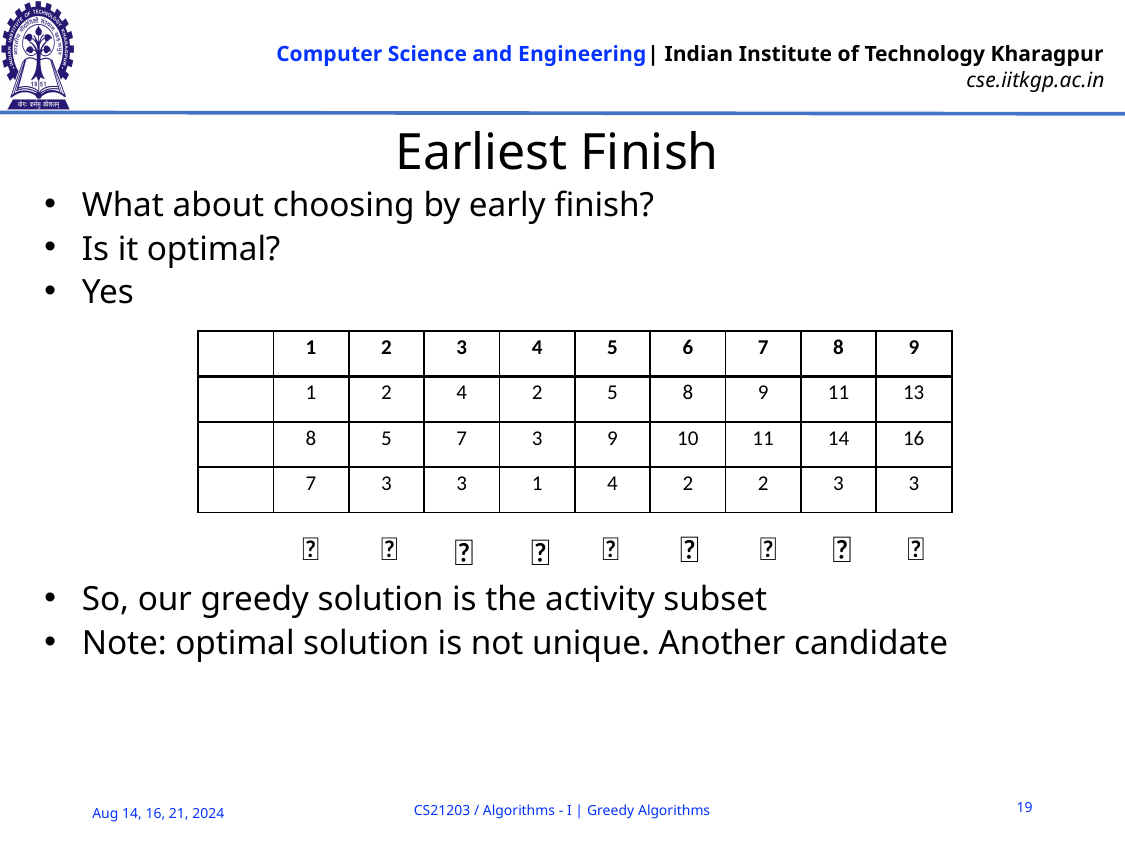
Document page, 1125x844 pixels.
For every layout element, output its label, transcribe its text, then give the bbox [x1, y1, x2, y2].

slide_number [77, 798, 274, 844]
text_box ✅ [516, 520, 566, 581]
text_box ❌ [745, 519, 792, 575]
footer CS21203 / Algorithms - I | Greedy Algorithms [185, 787, 940, 833]
text_box ❌ [587, 519, 635, 575]
title Earliest Finish [35, 78, 1078, 221]
text_box ❌ [892, 519, 940, 575]
slide_number 19 [992, 785, 1048, 831]
text_box ✅ [439, 520, 489, 581]
text_box ✅ [817, 517, 867, 578]
text_box ❌ [287, 519, 334, 575]
picture [1, 1, 74, 110]
text_box ❌ [366, 519, 413, 575]
text_box ✅ [665, 517, 714, 578]
